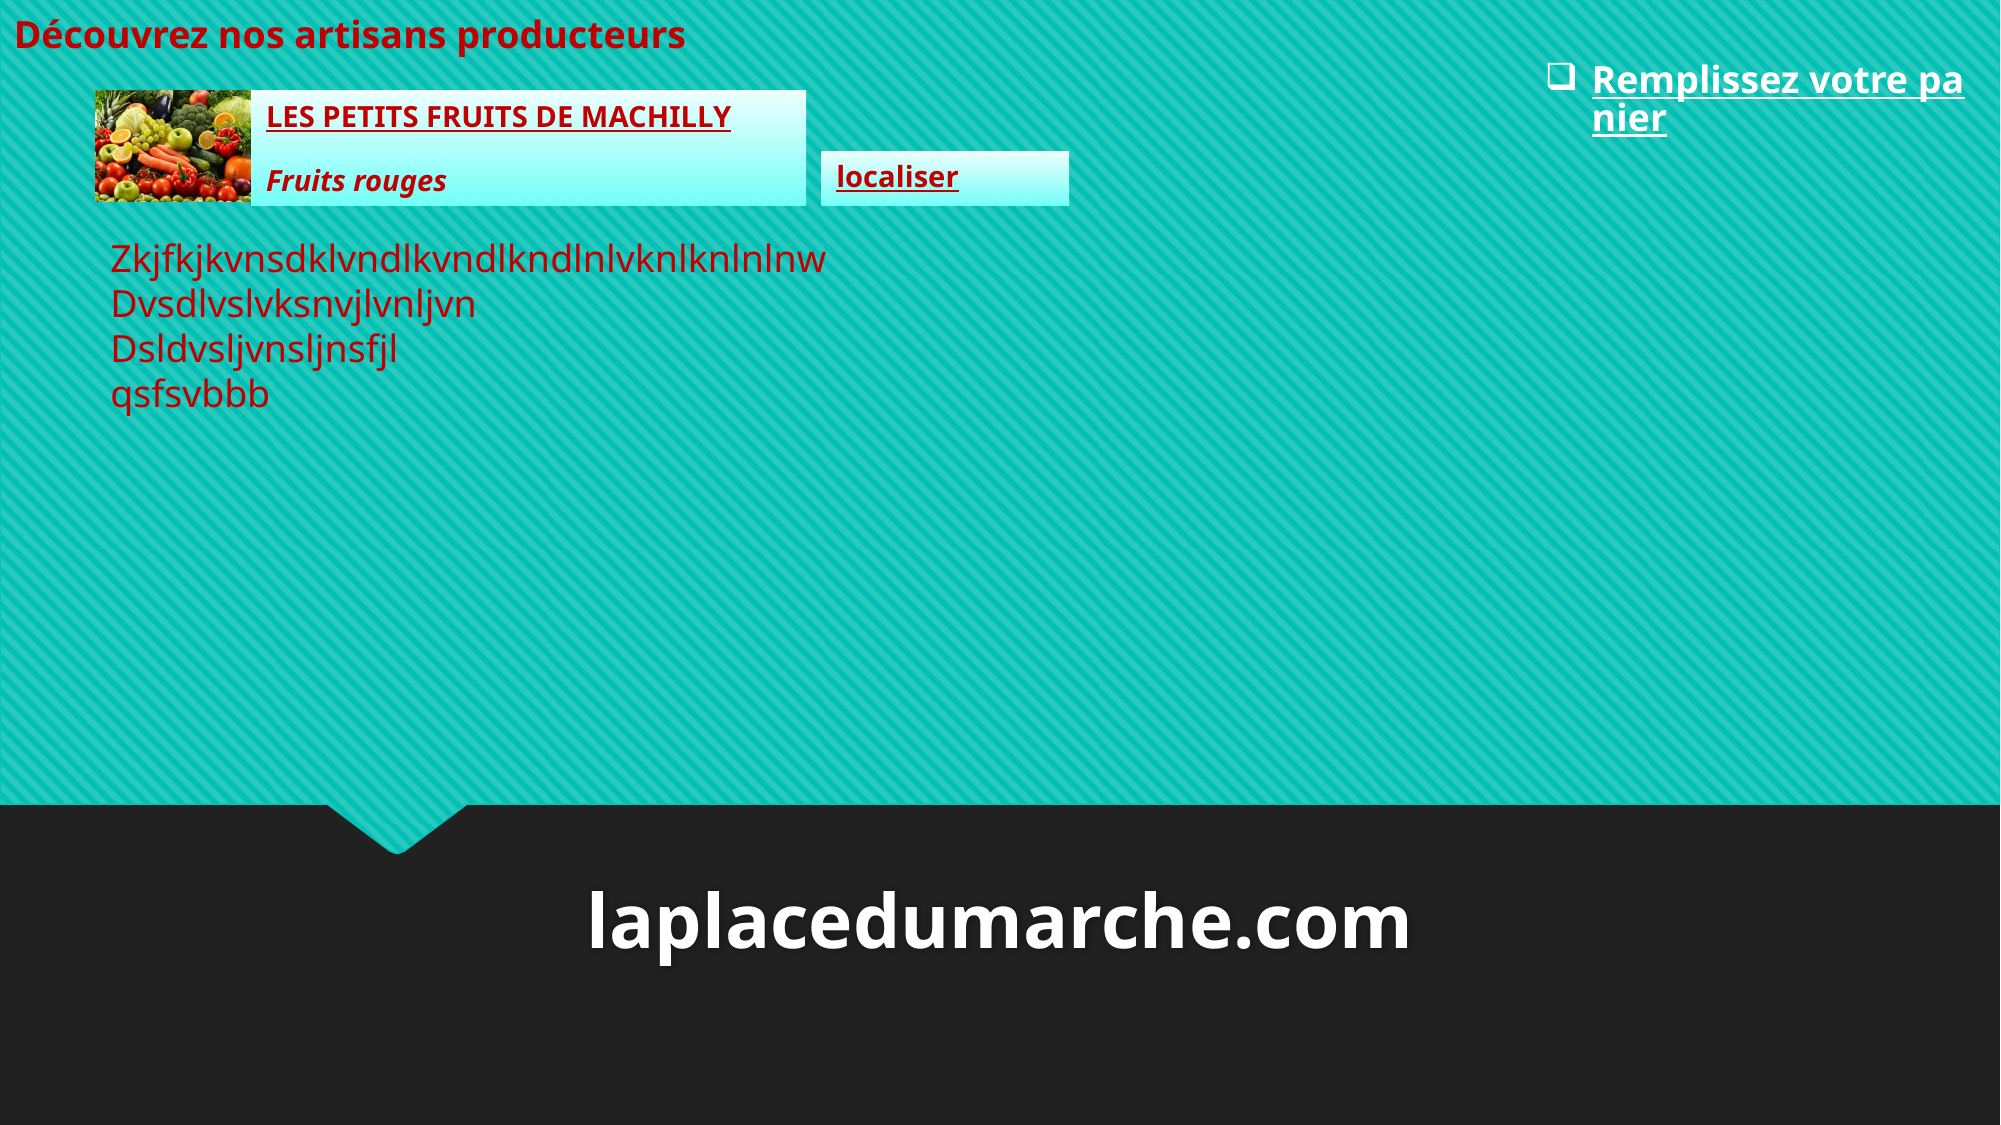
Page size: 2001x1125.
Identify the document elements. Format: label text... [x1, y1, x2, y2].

picture [95, 90, 263, 202]
text_box Découvrez nos artisans producteurs [0, 3, 1529, 64]
text_box Remplissez votre panier [1530, 48, 1986, 115]
subtitle laplacedumarche.com [132, 866, 1868, 992]
text_box LES PETITS FRUITS DE MACHILLY Fruits rouges [251, 90, 807, 206]
text_box localiser [821, 151, 1070, 206]
text_box Zkjfkjkvnsdklvndlkvndlkndlnlvknlknlnlnw Dvsdlvslvksnvjlvnljvn Dsldvsljvnsljnsfjl qsfsvbbb [95, 228, 1118, 423]
